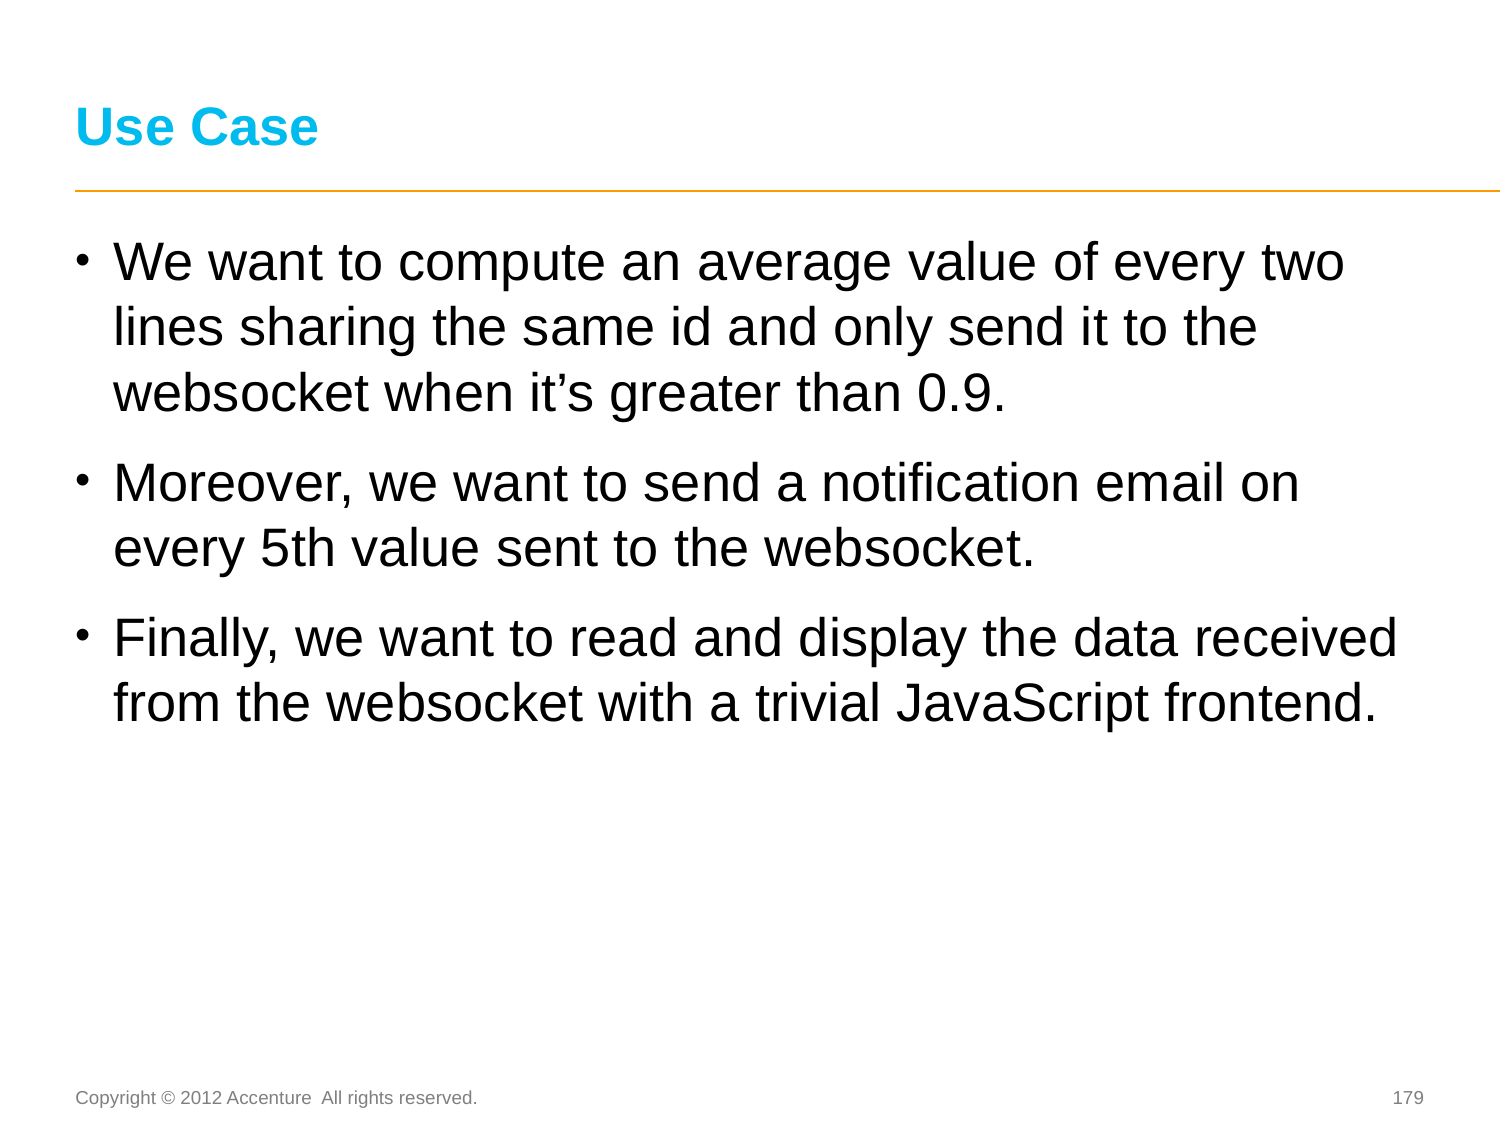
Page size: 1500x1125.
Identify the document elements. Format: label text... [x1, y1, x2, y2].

title Use Case [75, 27, 1422, 157]
list We want to compute an average value of every two lines sharing the same id and only send it to the websocket when it’s greater than 0.9. Moreover, we want to send a notification email on every 5th value sent to the websocket. Finally, we want to read and display the data received from the websocket with a trivial JavaScript frontend. [75, 226, 1425, 1018]
